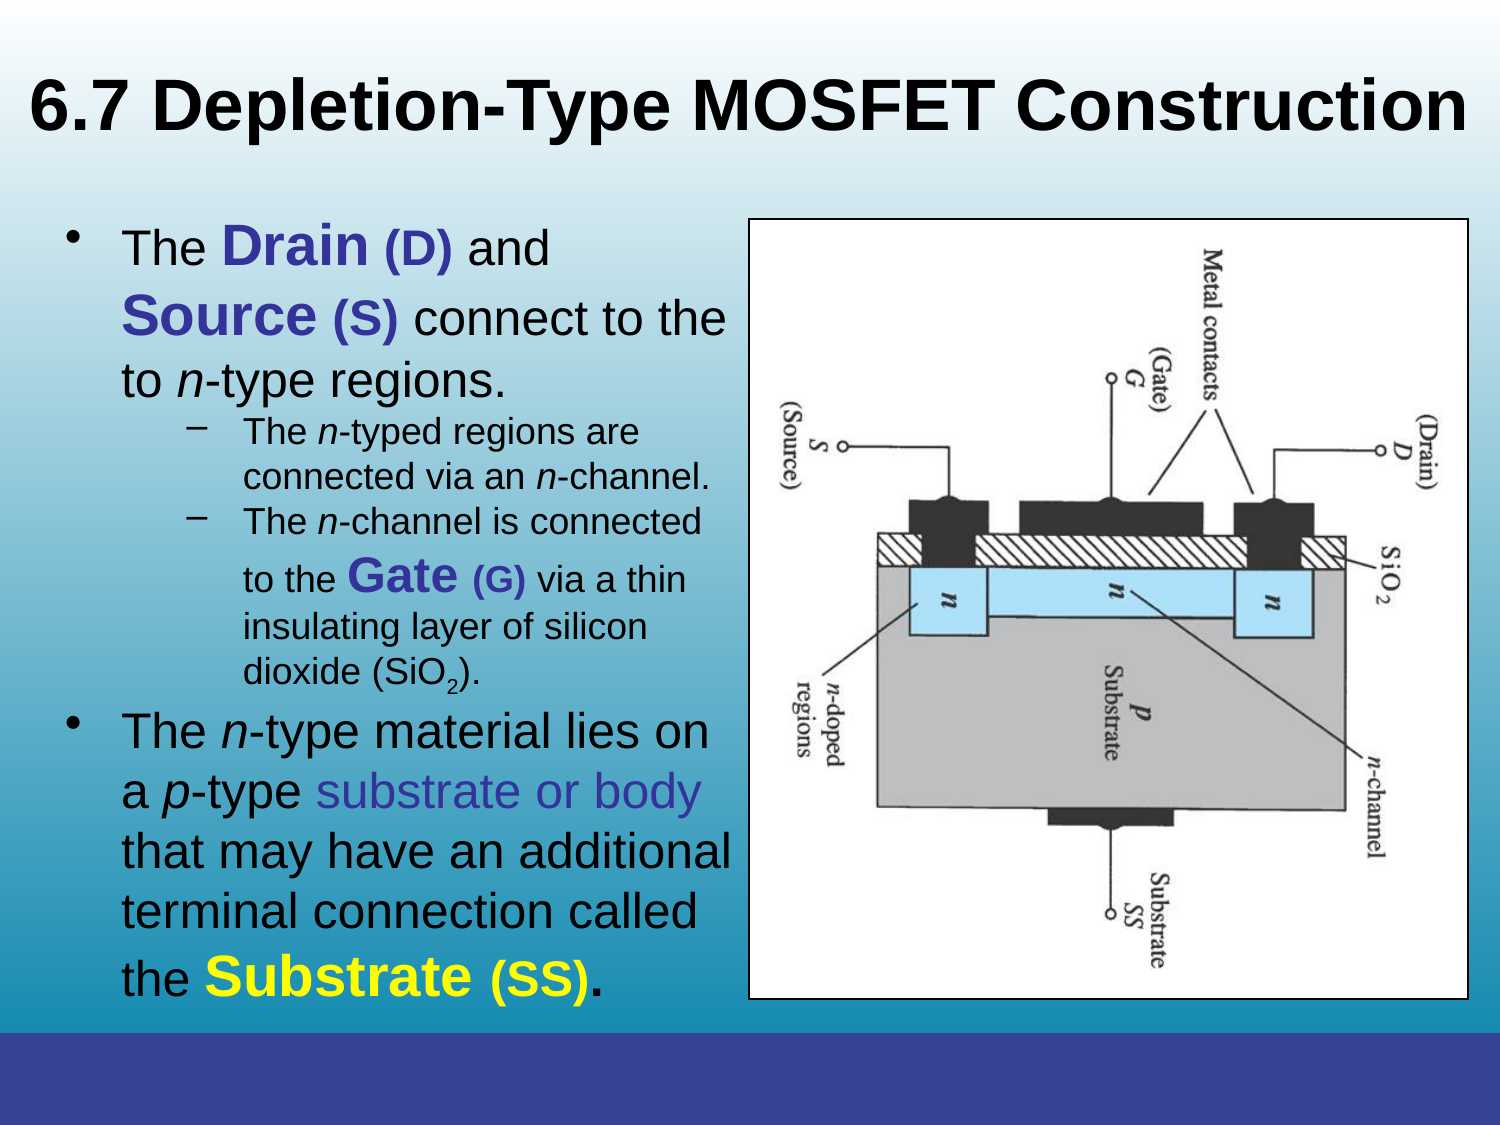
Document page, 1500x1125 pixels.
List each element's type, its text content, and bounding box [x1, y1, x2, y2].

picture [749, 219, 1468, 999]
picture [0, 1033, 1500, 1125]
text_box 6.7 Depletion-Type MOSFET Construction [0, 49, 1500, 153]
text_box The Drain (D) and Source (S) connect to the to n-type regions. The n-typed regions are connected via an n-channel. The n-channel is connected to the Gate (G) via a thin insulating layer of silicon dioxide (SiO2). The n-type material lies on a p-type substrate or body that may have an additional terminal connection called the Substrate (SS). [50, 200, 750, 1016]
